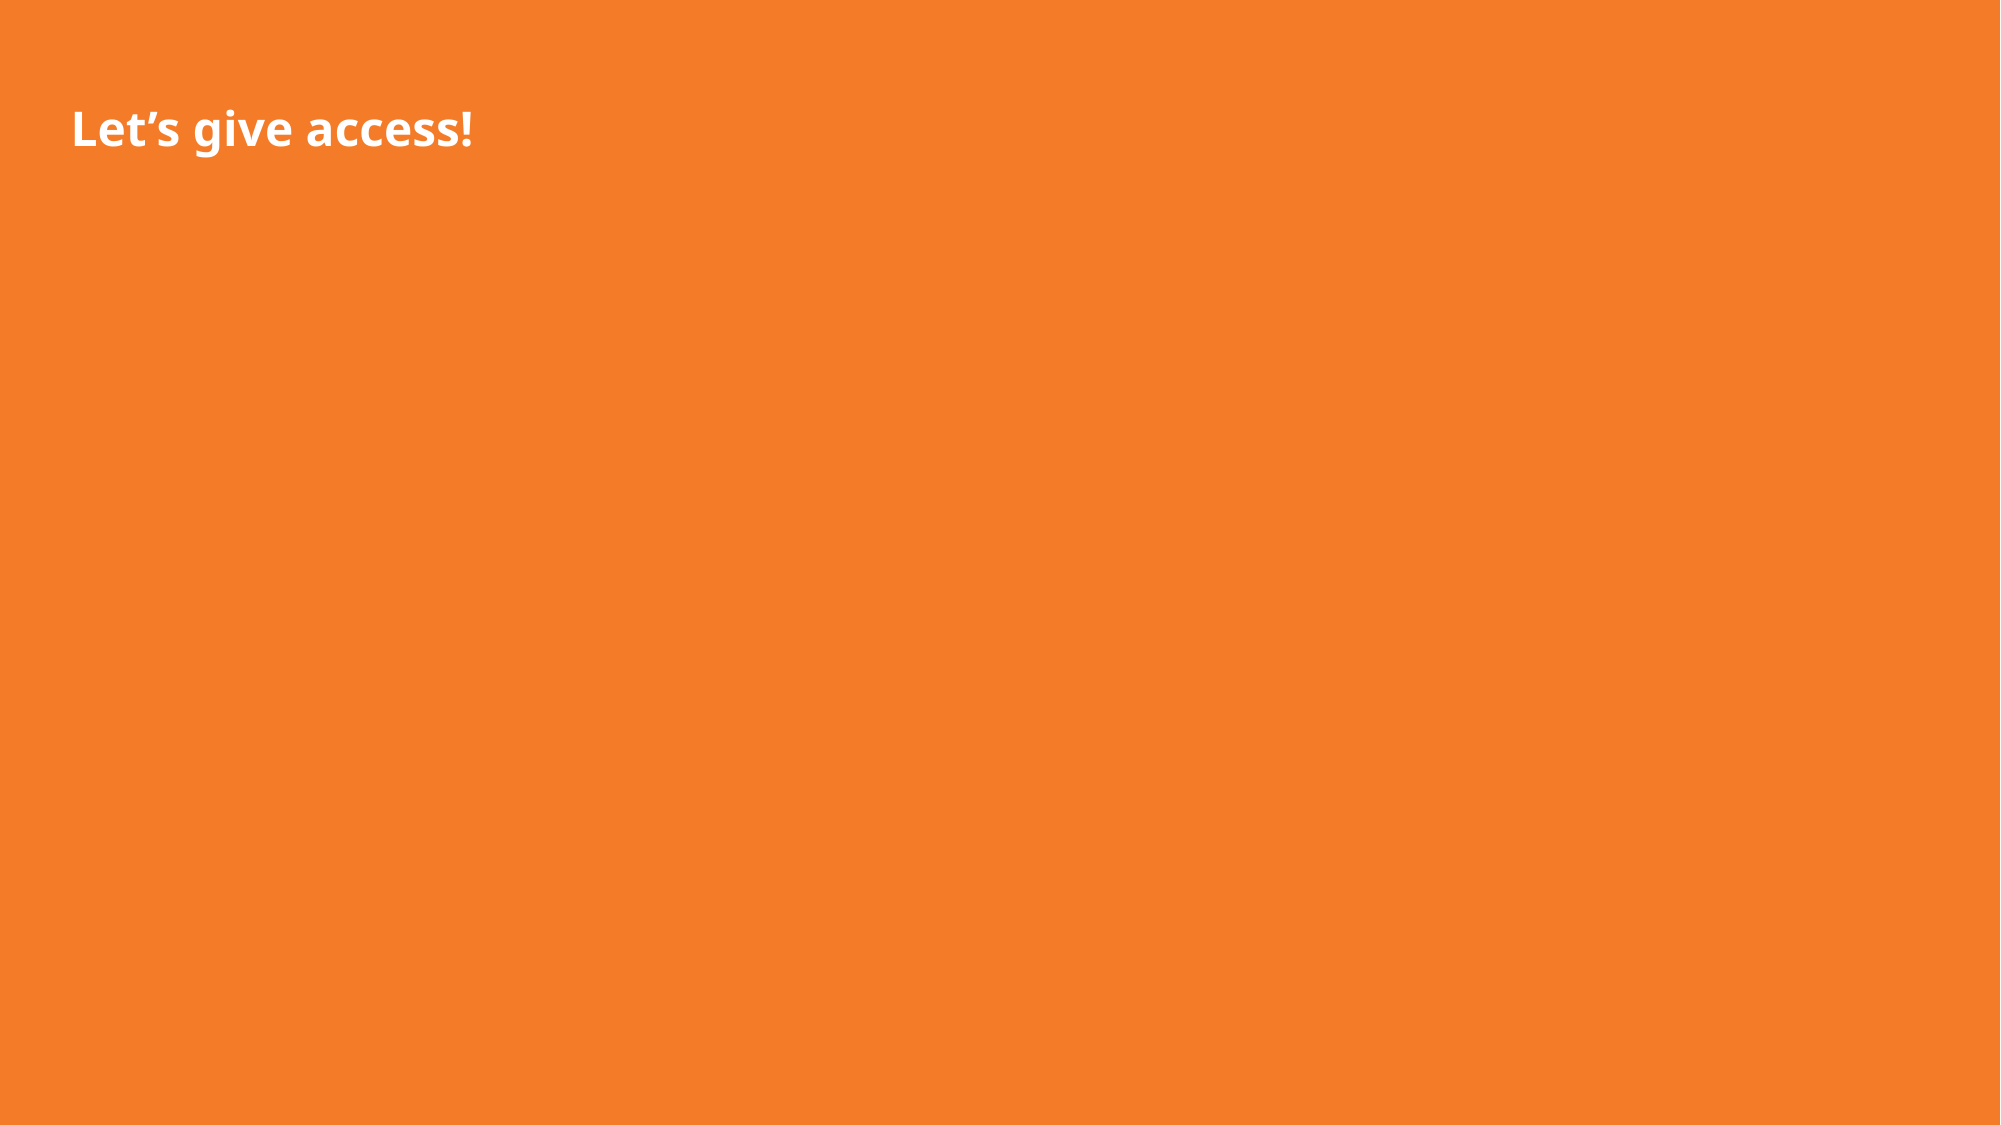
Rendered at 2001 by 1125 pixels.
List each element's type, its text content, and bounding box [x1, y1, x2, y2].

title Let’s give access! [55, 60, 1856, 201]
